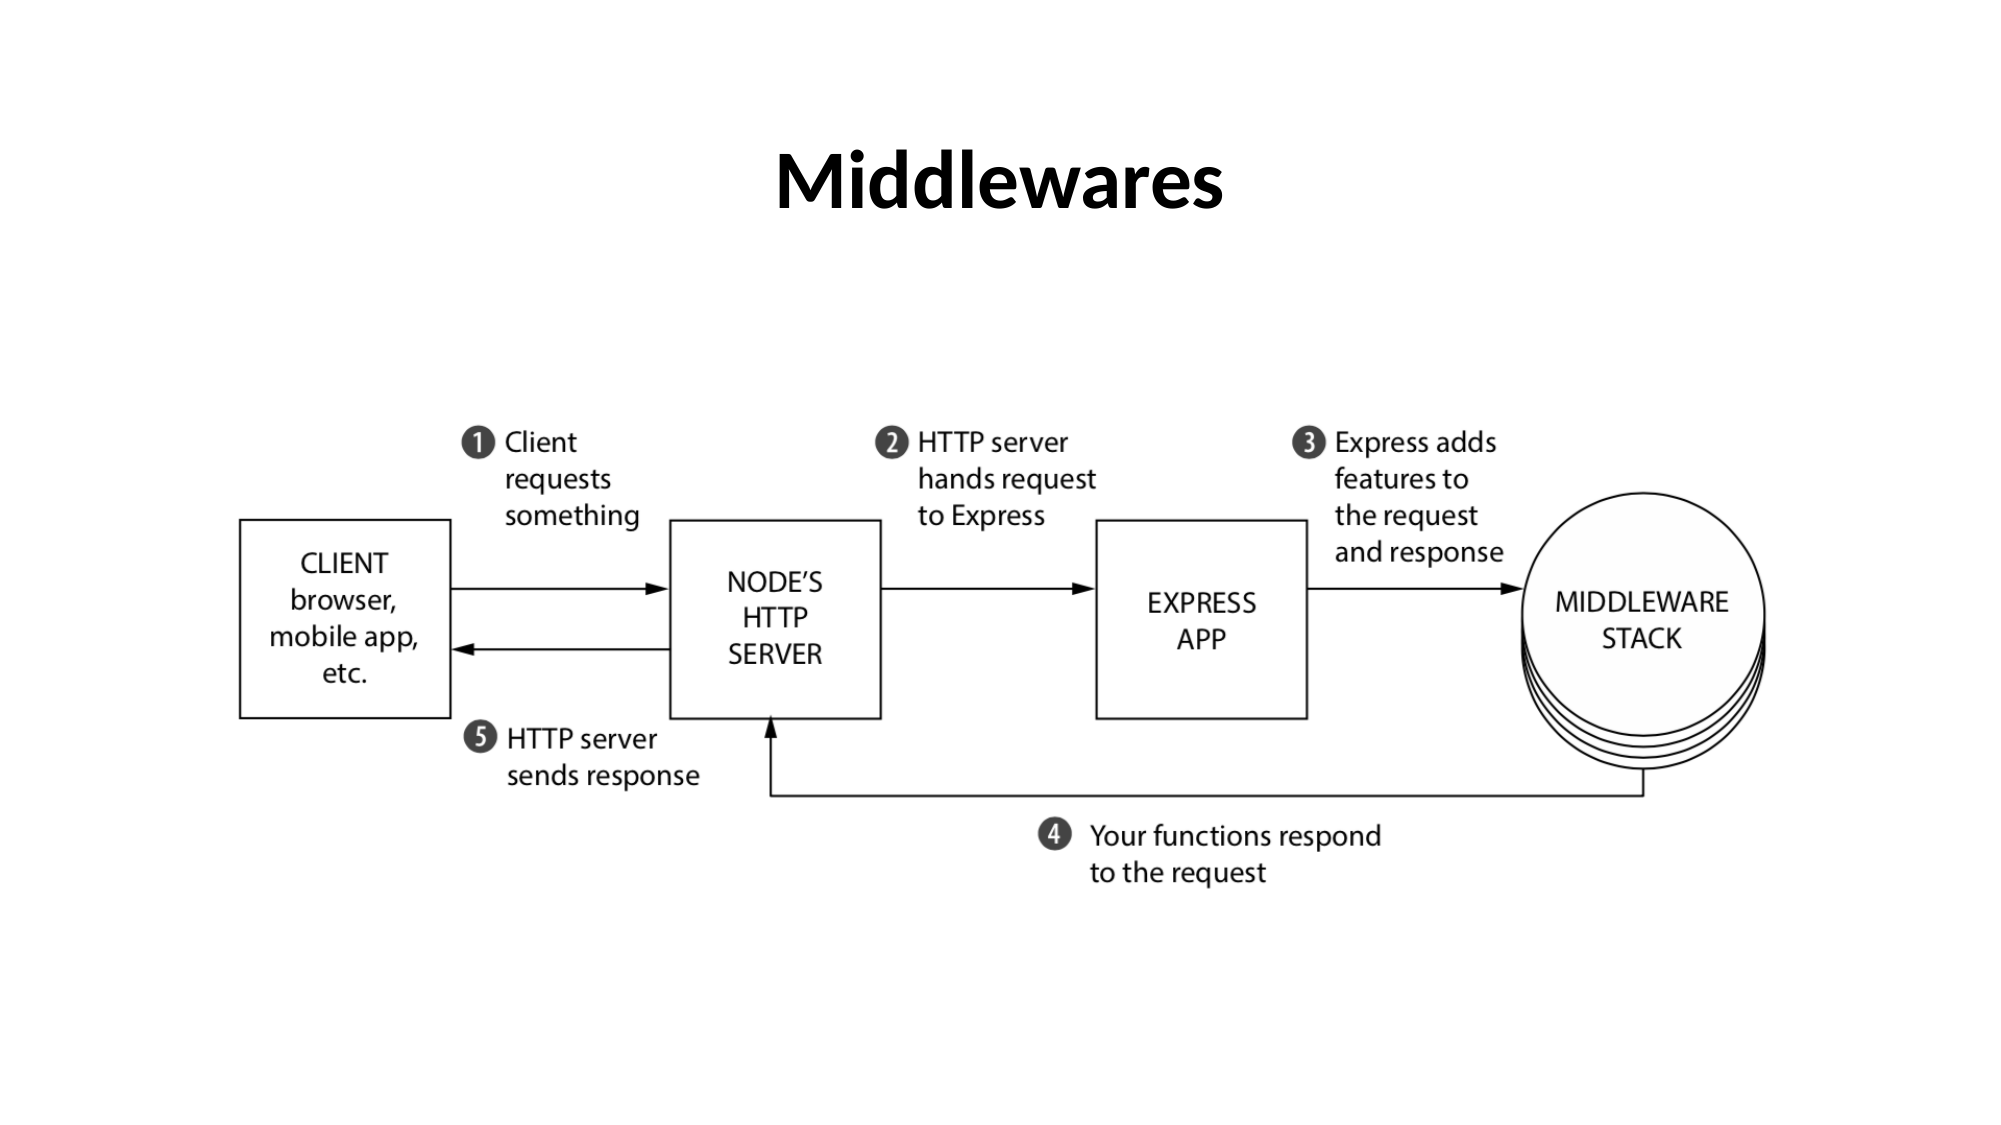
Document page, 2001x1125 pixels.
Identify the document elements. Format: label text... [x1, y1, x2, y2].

picture [171, 358, 1829, 924]
text_box Middlewares [0, 118, 2000, 233]
